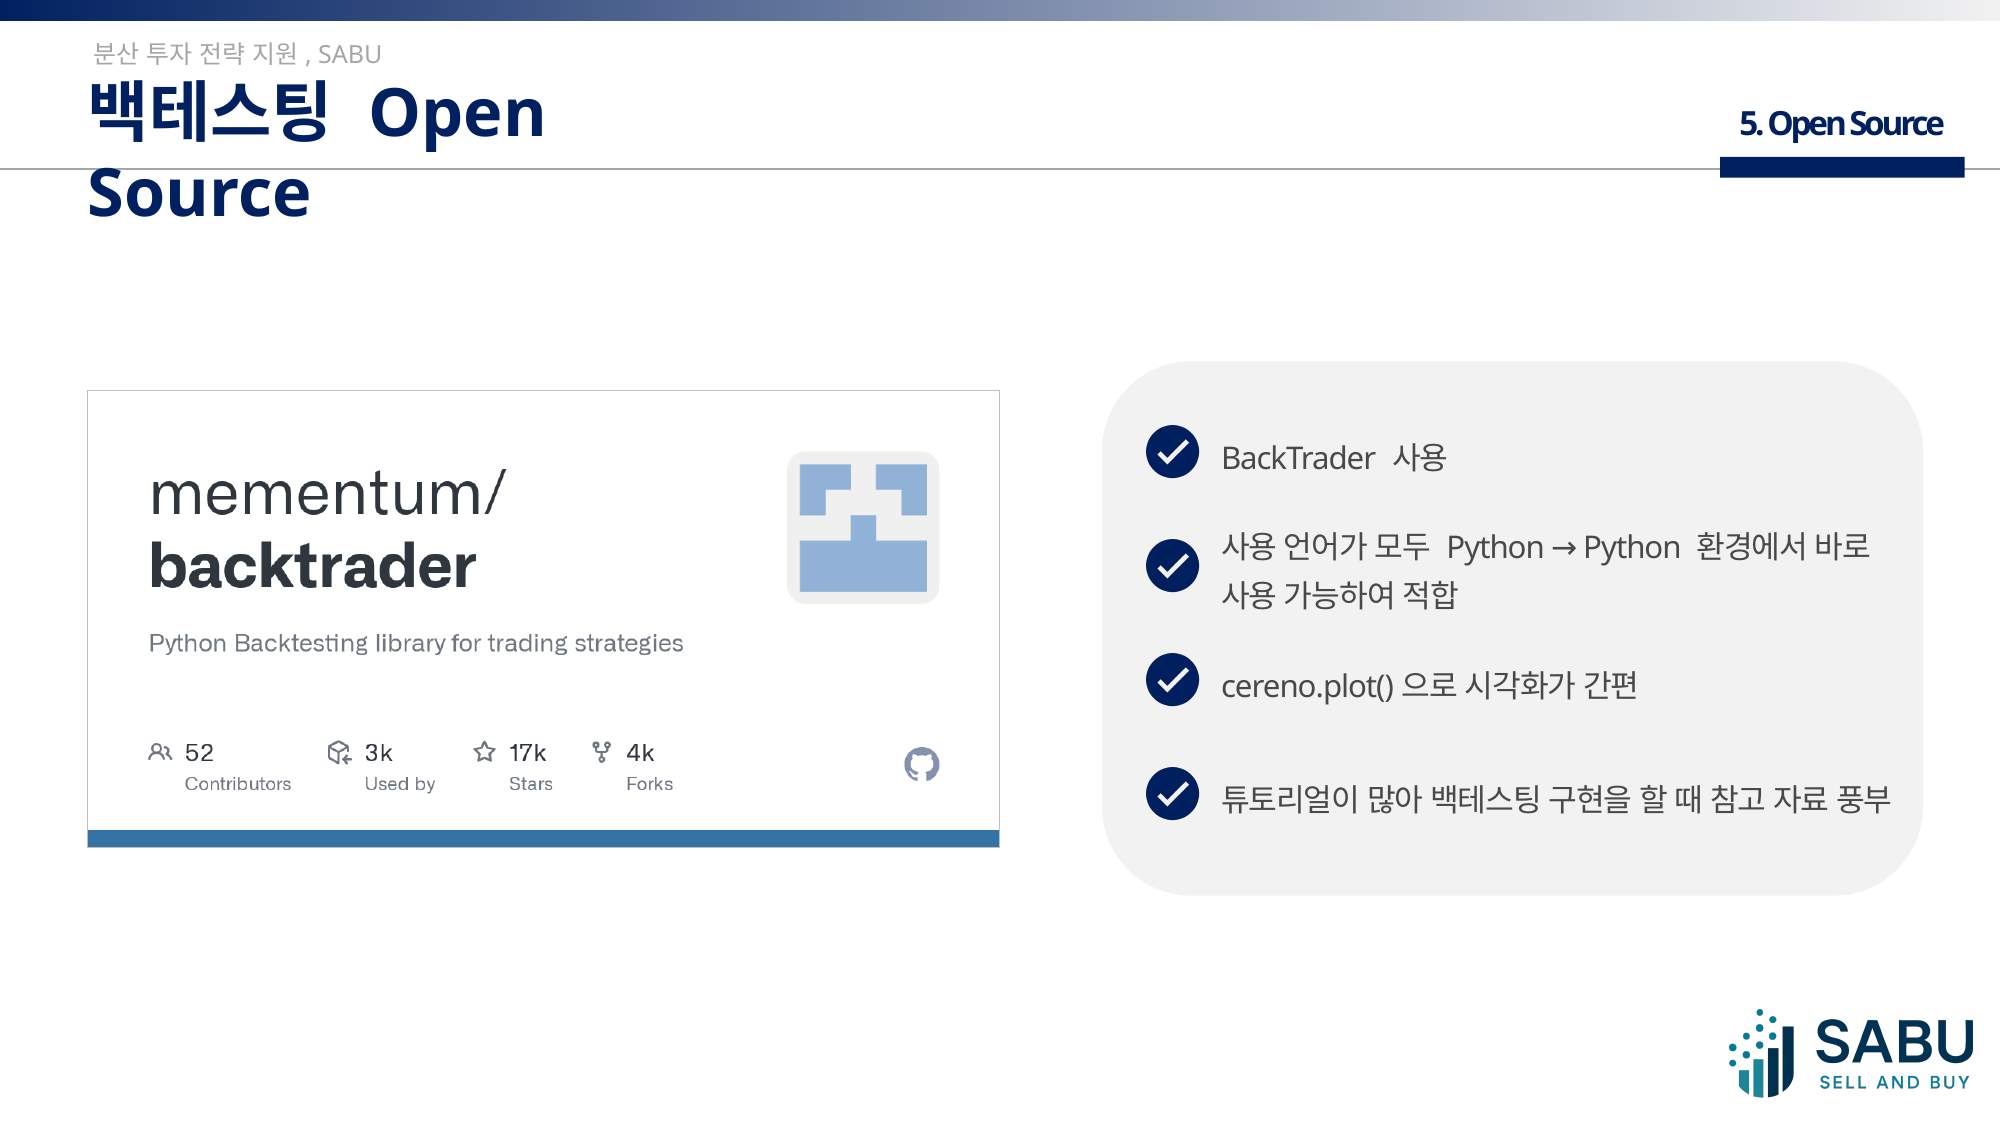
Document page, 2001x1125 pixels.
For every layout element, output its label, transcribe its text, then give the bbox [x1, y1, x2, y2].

text_box 백테스팅 Open Source [87, 170, 757, 231]
text_box [0, 0, 2000, 22]
picture [86, 390, 1001, 848]
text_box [1139, 517, 1916, 613]
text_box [1139, 418, 2000, 486]
picture [1729, 1009, 1973, 1098]
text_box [1719, 101, 1966, 179]
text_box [1139, 759, 2000, 827]
text_box 백테스팅 Open Source [87, 70, 757, 168]
text_box 분산 투자 전략 지원, SABU [94, 38, 407, 69]
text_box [1139, 646, 1886, 713]
text_box [1100, 359, 1925, 898]
